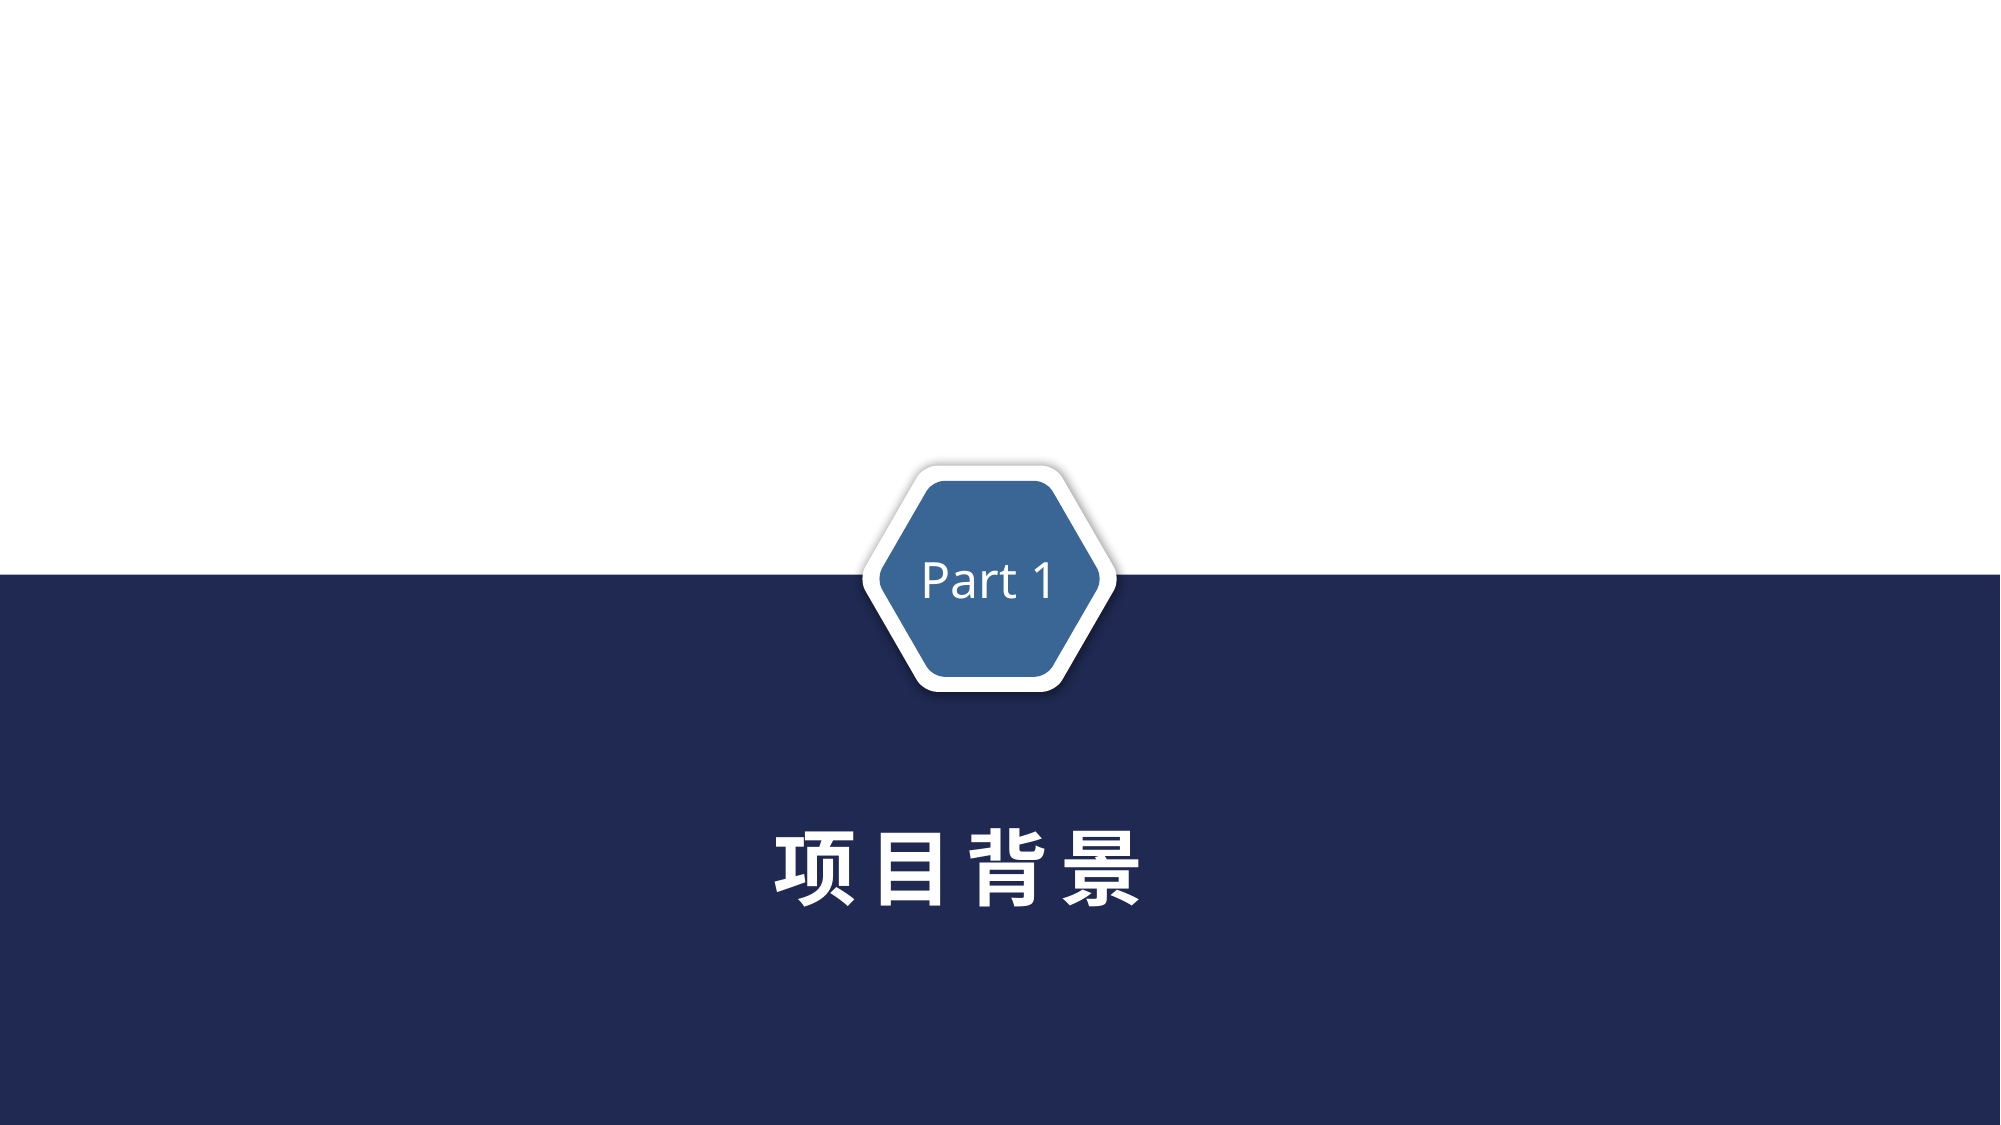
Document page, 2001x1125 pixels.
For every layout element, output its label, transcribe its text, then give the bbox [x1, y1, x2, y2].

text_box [862, 465, 1117, 692]
text_box [0, 574, 2000, 1125]
text_box 项目背景 [504, 809, 1414, 924]
